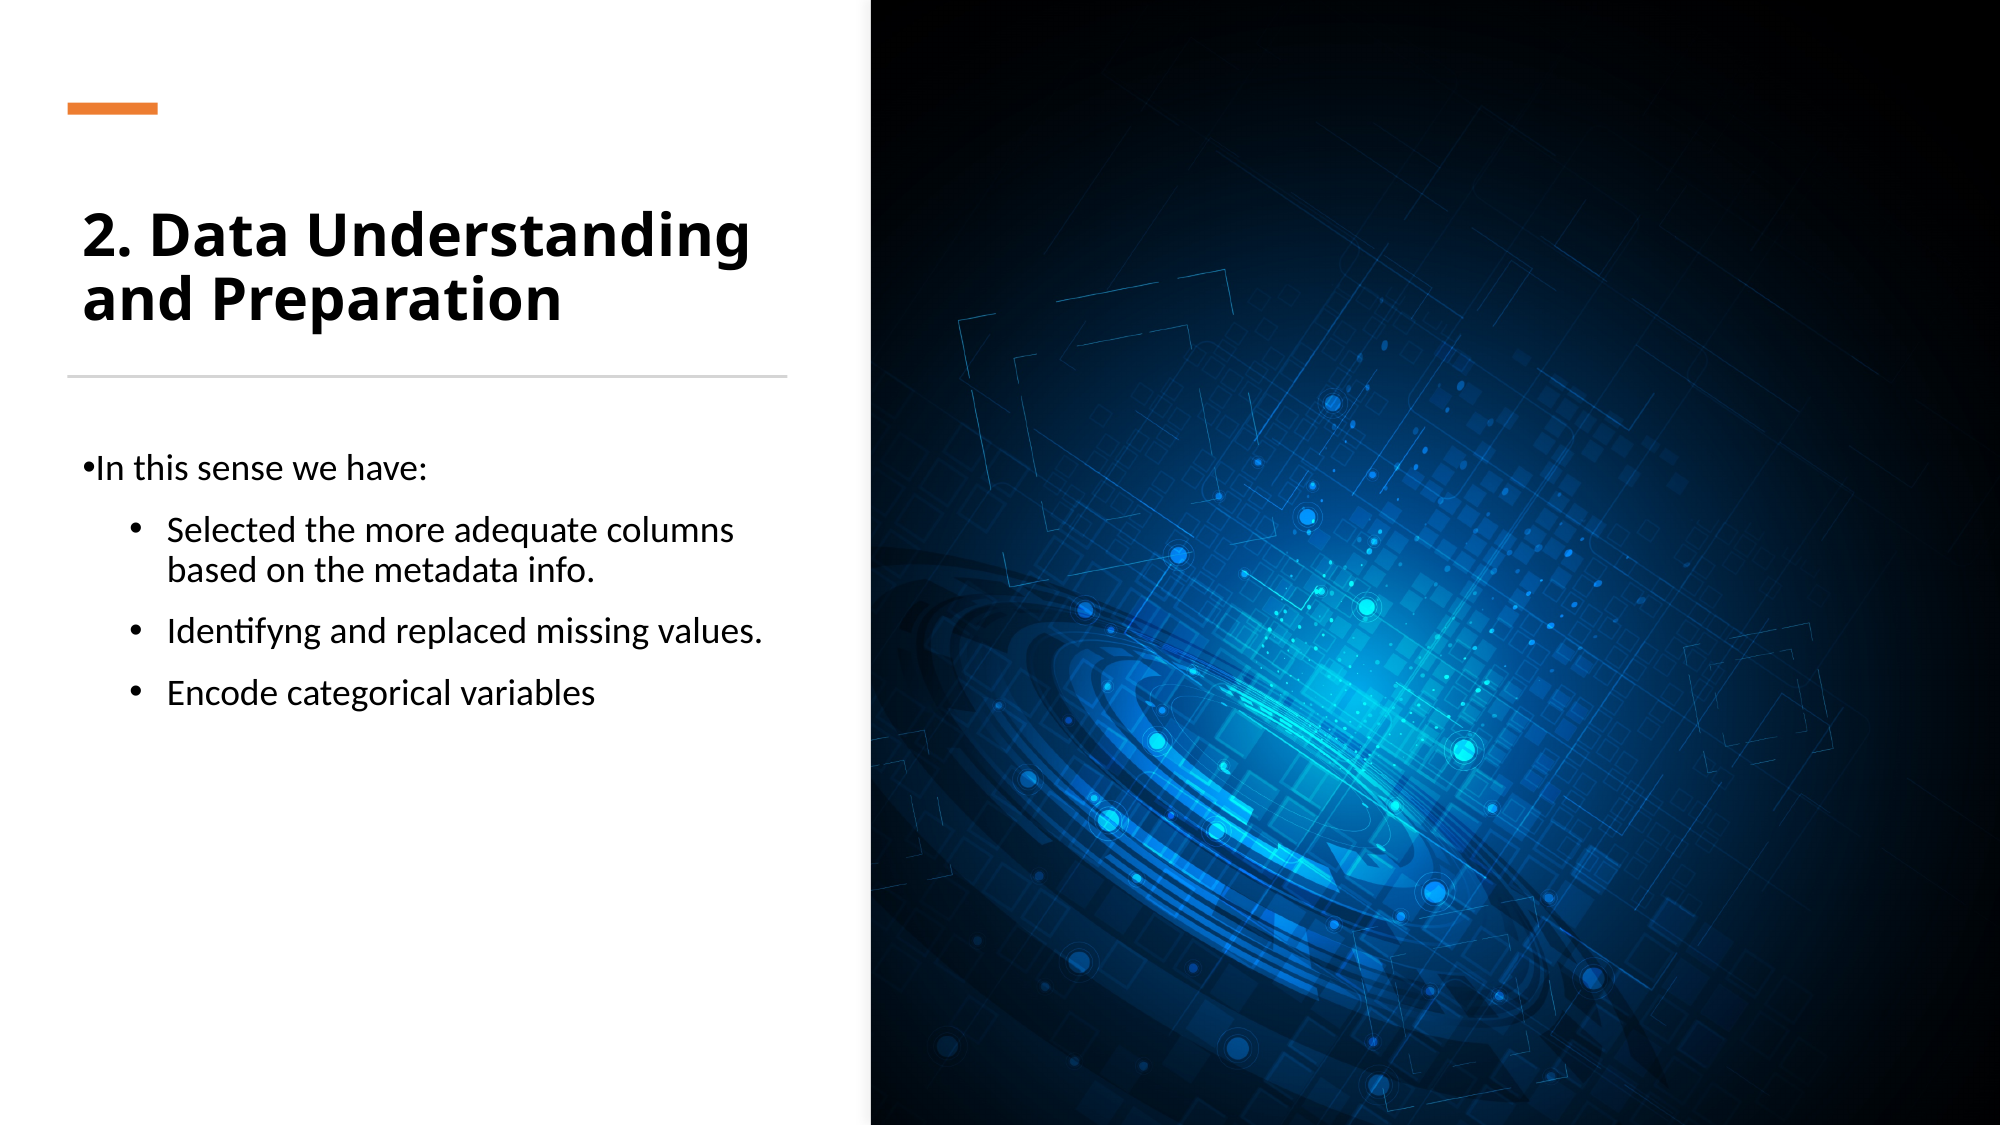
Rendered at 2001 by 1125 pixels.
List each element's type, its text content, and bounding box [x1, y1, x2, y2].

text_box [66, 374, 788, 379]
title 2. Data Understanding and Preparation [67, 161, 804, 341]
text_box [67, 102, 159, 116]
text_box [0, 0, 862, 1125]
list In this sense we have: Selected the more adequate columns based on the metadata info. Identifyng and replaced missing values. Encode categorical variables [67, 441, 806, 1029]
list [870, 0, 2000, 1125]
